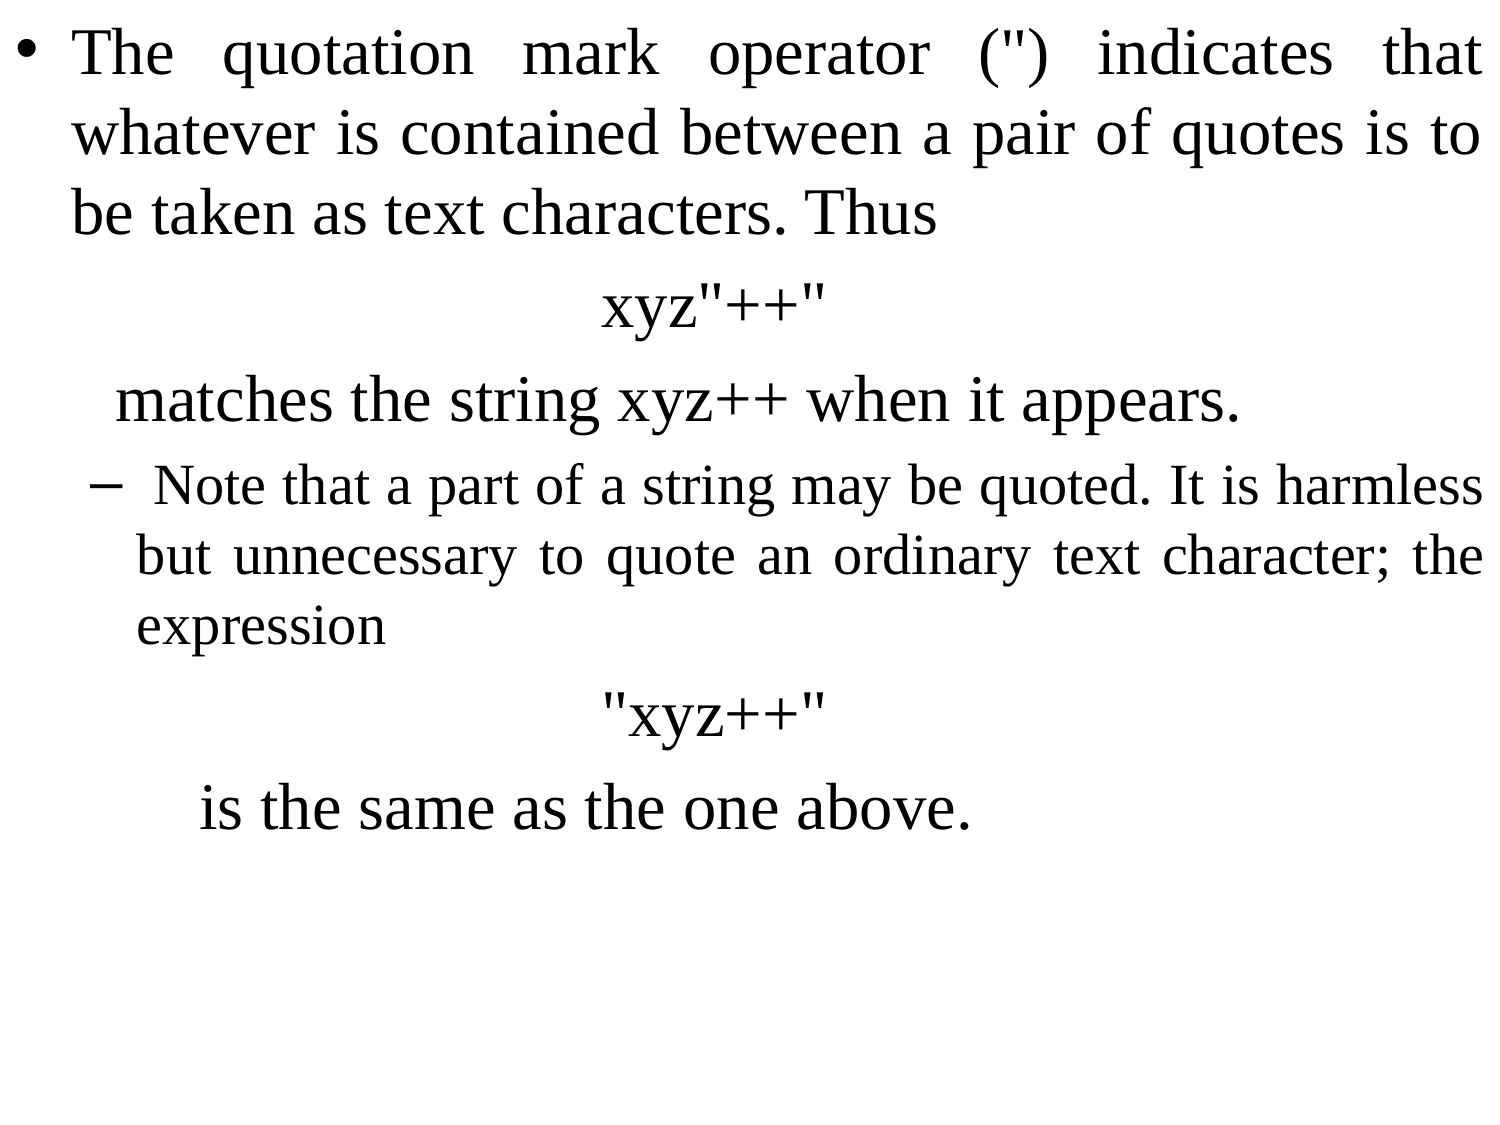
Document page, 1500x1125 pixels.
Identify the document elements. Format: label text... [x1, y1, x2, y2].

list The quotation mark operator (") indicates that whatever is contained between a pair of quotes is to be taken as text characters. Thus xyz"++" matches the string xyz++ when it appears. Note that a part of a string may be quoted. It is harmless but unnecessary to quote an ordinary text character; the expression "xyz++" is the same as the one above. [0, 0, 1500, 1125]
